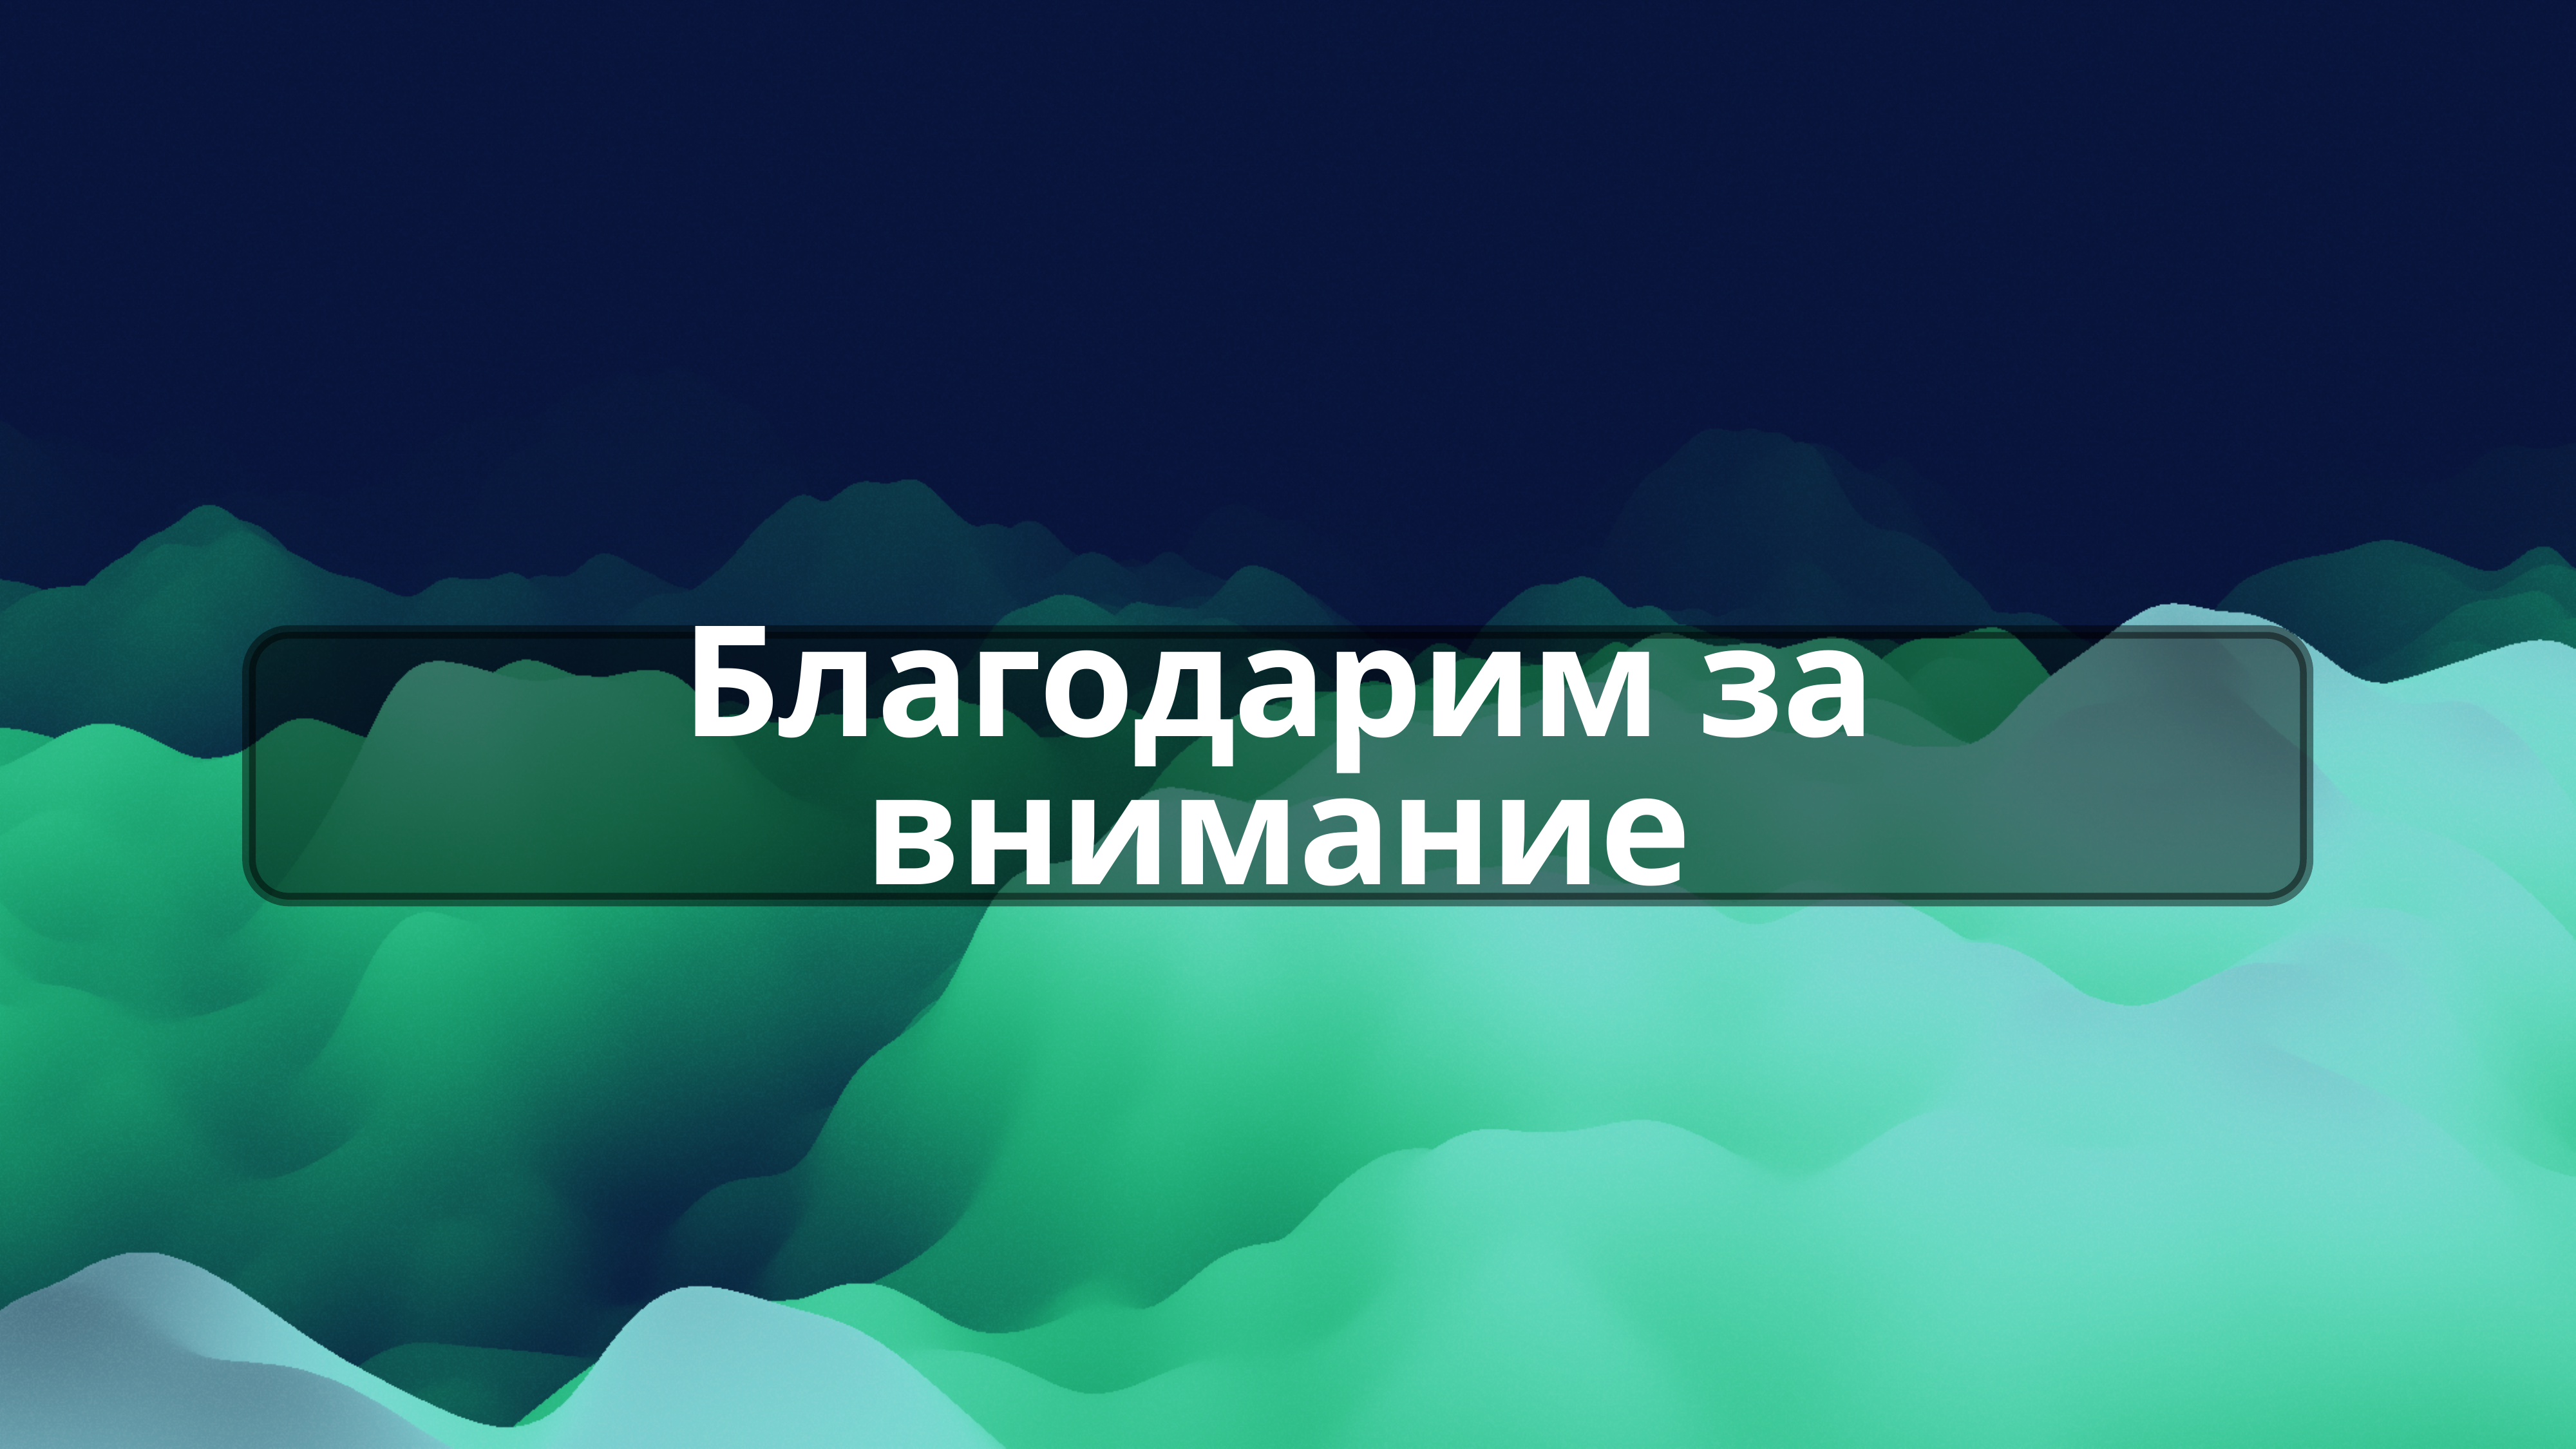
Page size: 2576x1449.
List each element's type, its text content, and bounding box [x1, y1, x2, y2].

picture [0, 0, 2576, 1449]
text_box Благодарим за внимание [249, 632, 2307, 900]
